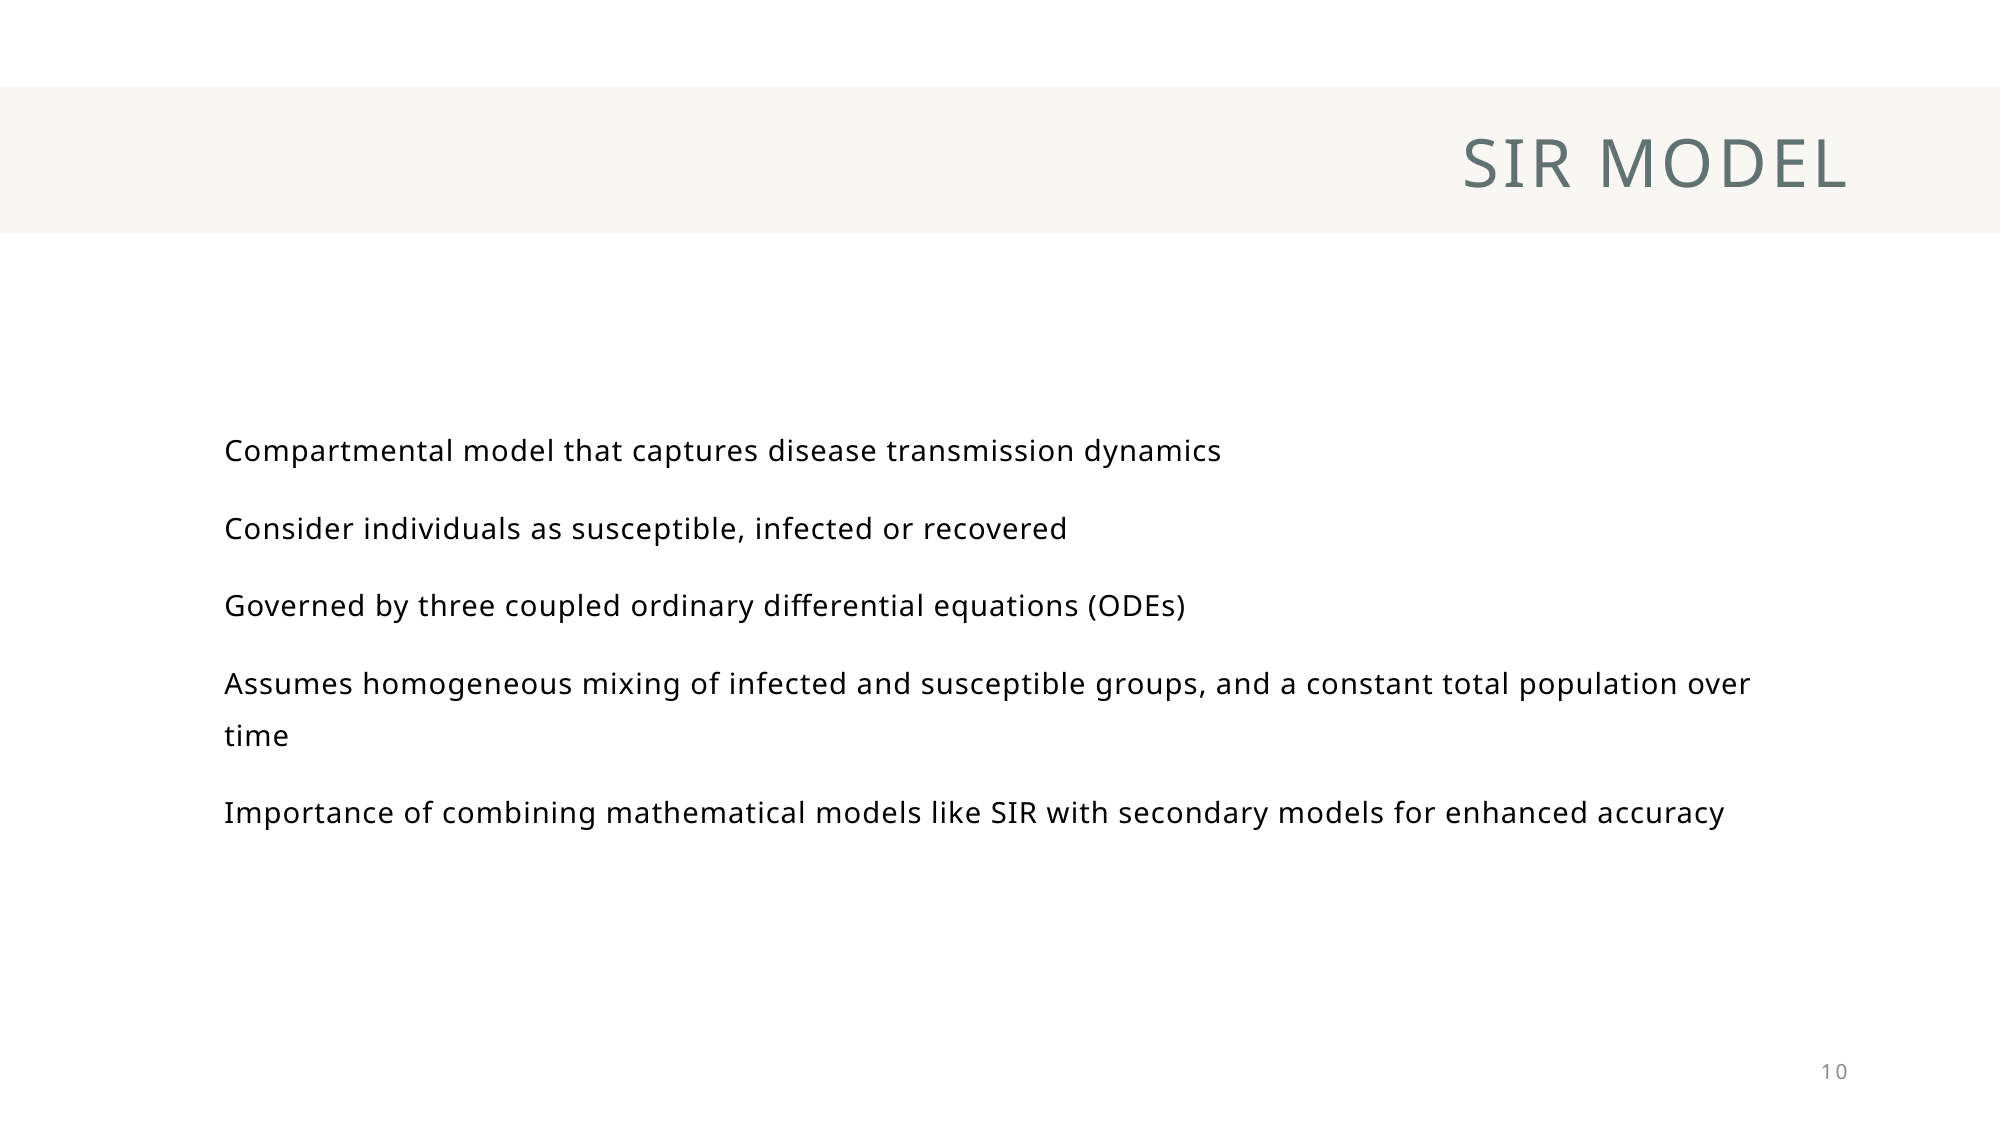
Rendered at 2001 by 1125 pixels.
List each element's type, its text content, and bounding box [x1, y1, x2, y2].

list Compartmental model that captures disease transmission dynamics Consider individuals as susceptible, infected or recovered Governed by three coupled ordinary differential equations (ODEs) Assumes homogeneous mixing of infected and susceptible groups, and a constant total population over time Importance of combining mathematical models like SIR with secondary models for enhanced accuracy [209, 407, 1797, 954]
slide_number 10 [1412, 1042, 1863, 1103]
title SIR Model [137, 106, 1863, 226]
